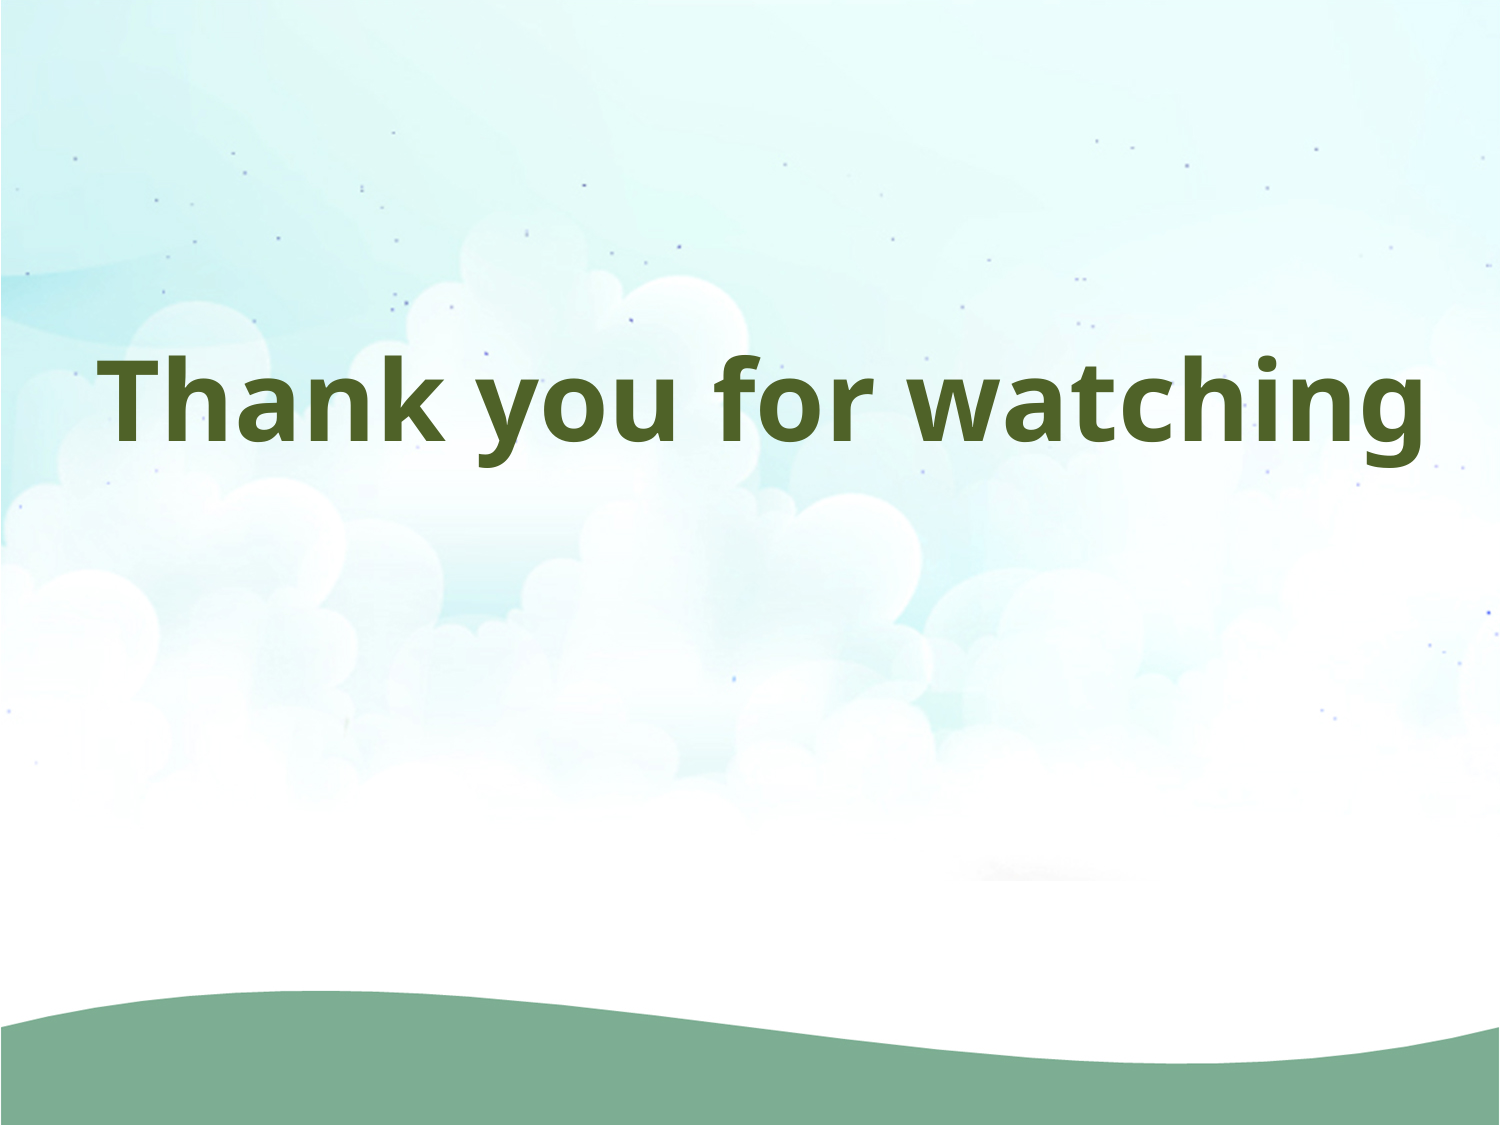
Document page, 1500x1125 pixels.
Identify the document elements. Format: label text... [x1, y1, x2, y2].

picture [0, 0, 1500, 1125]
text_box Thank you for watching [80, 321, 1446, 472]
